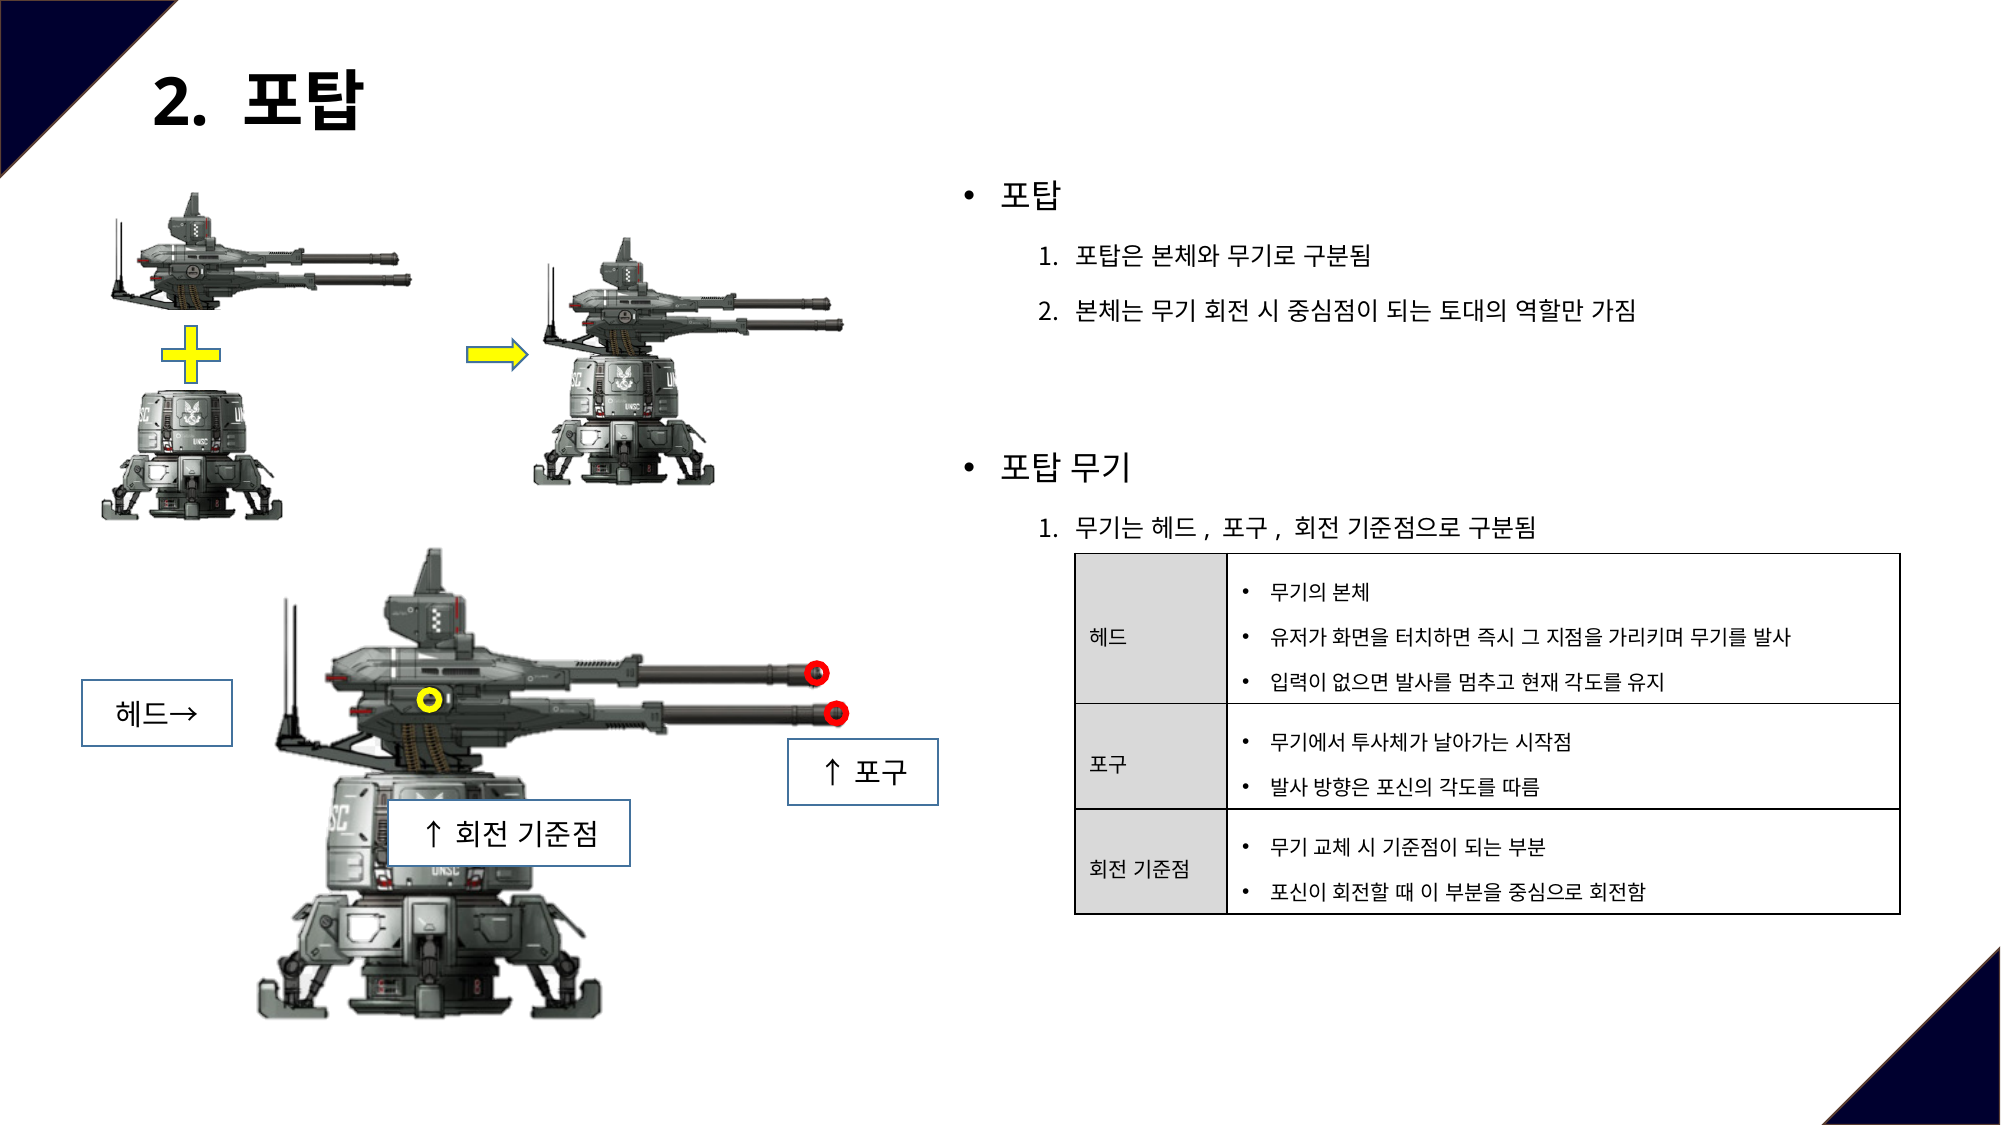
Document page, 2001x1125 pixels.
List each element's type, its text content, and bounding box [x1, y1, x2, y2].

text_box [226, 528, 911, 1118]
table_cell 무기 교체 시 기준점이 되는 부분 포신이 회전할 때 이 부분을 중심으로 회전함 [1228, 810, 1899, 913]
text_box [466, 337, 527, 373]
text_box ↑포구 [911, 738, 939, 806]
picture [84, 390, 313, 572]
list 포탑 포탑은 본체와 무기로 구분됨 본체는 무기 회전 시 중심점이 되는 토대의 역할만 가짐 포탑 무기 무기는 헤드, 포구, 회전 기준점으로 구분됨 [948, 147, 1863, 1014]
title 2. 포탑 [137, 59, 1863, 148]
table_header 무기의 본체 유저가 화면을 터치하면 즉시 그 지점을 가리키며 무기를 발사 입력이 없으면 발사를 멈추고 현재 각도를 유지 [1228, 554, 1899, 703]
table_header 헤드 [1076, 554, 1226, 703]
table_cell 포구 [1076, 704, 1226, 808]
text_box [161, 325, 221, 384]
picture [516, 226, 877, 528]
picture [96, 181, 445, 310]
text_box 헤드→ [81, 679, 226, 747]
table_cell 회전 기준점 [1076, 810, 1226, 913]
table_cell 무기에서 투사체가 날아가는 시작점 발사 방향은 포신의 각도를 따름 [1228, 704, 1899, 808]
